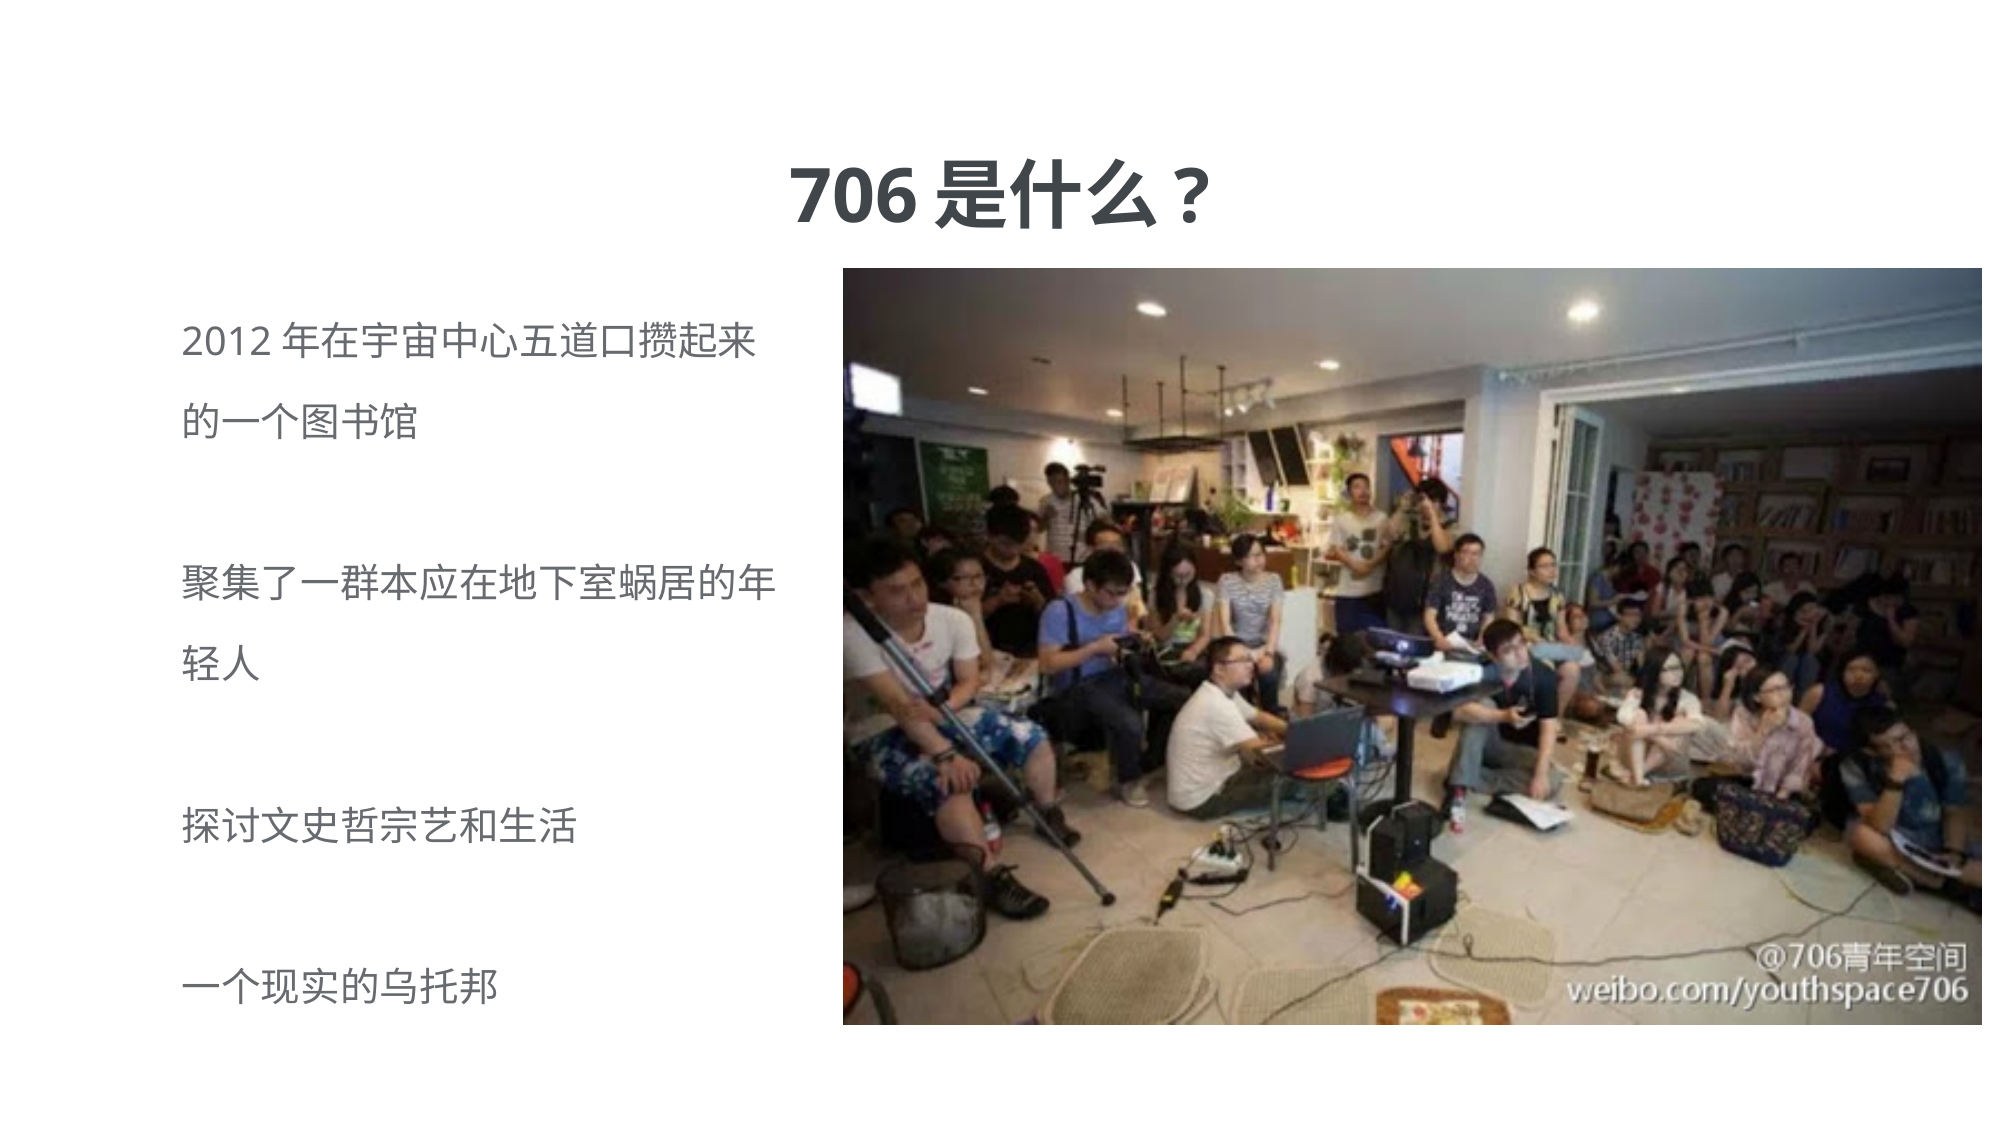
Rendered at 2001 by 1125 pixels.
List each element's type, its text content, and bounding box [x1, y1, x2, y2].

text_box 2012年在宇宙中心五道口攒起来的一个图书馆 聚集了一群本应在地下室蜗居的年轻人 探讨文史哲宗艺和生活 一个现实的乌托邦 [166, 274, 802, 1019]
text_box 706是什么? [166, 104, 1834, 246]
picture [843, 268, 1982, 1026]
